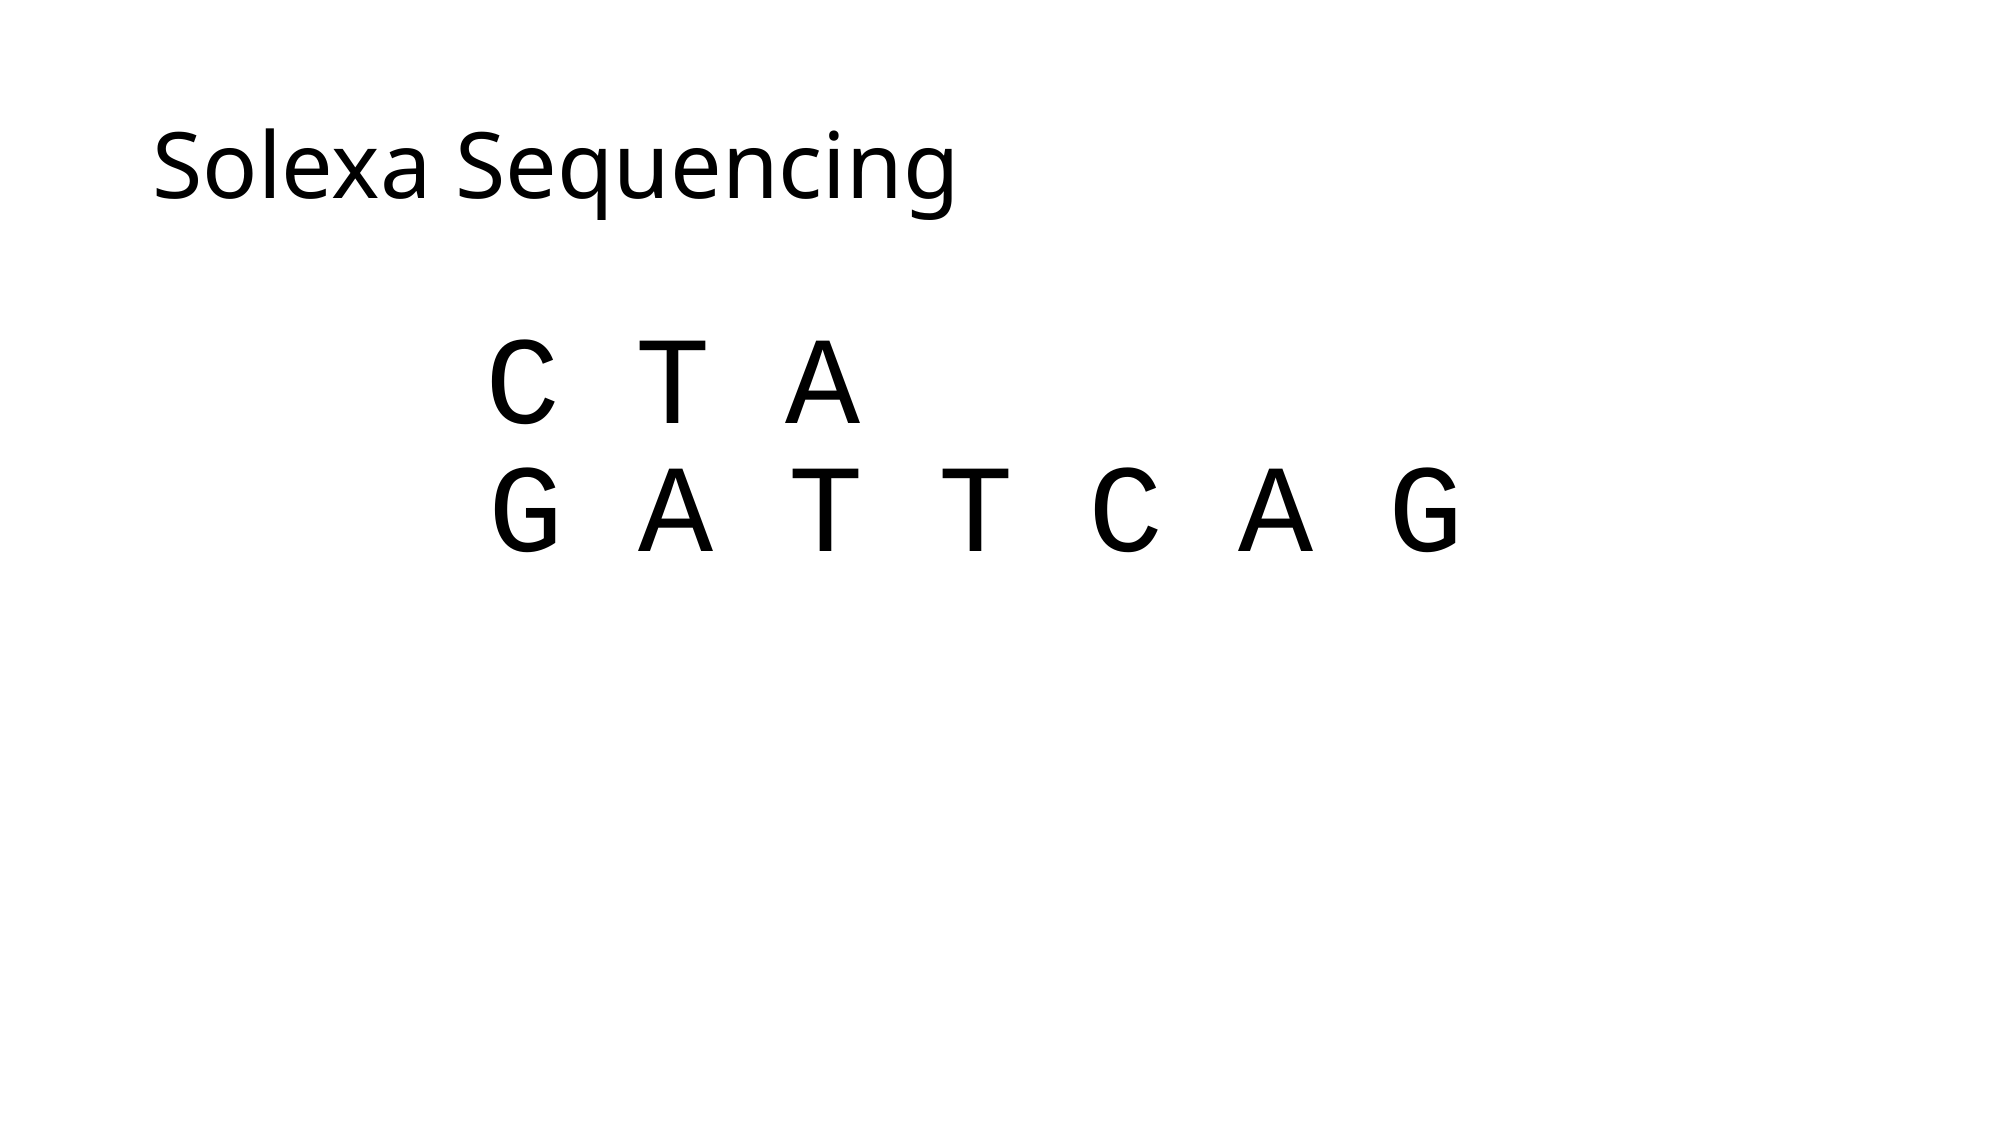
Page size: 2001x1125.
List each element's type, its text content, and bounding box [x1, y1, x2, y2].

text_box G A T T C A G [473, 419, 1479, 585]
title Solexa Sequencing [137, 59, 1863, 278]
text_box C T A [470, 290, 876, 456]
